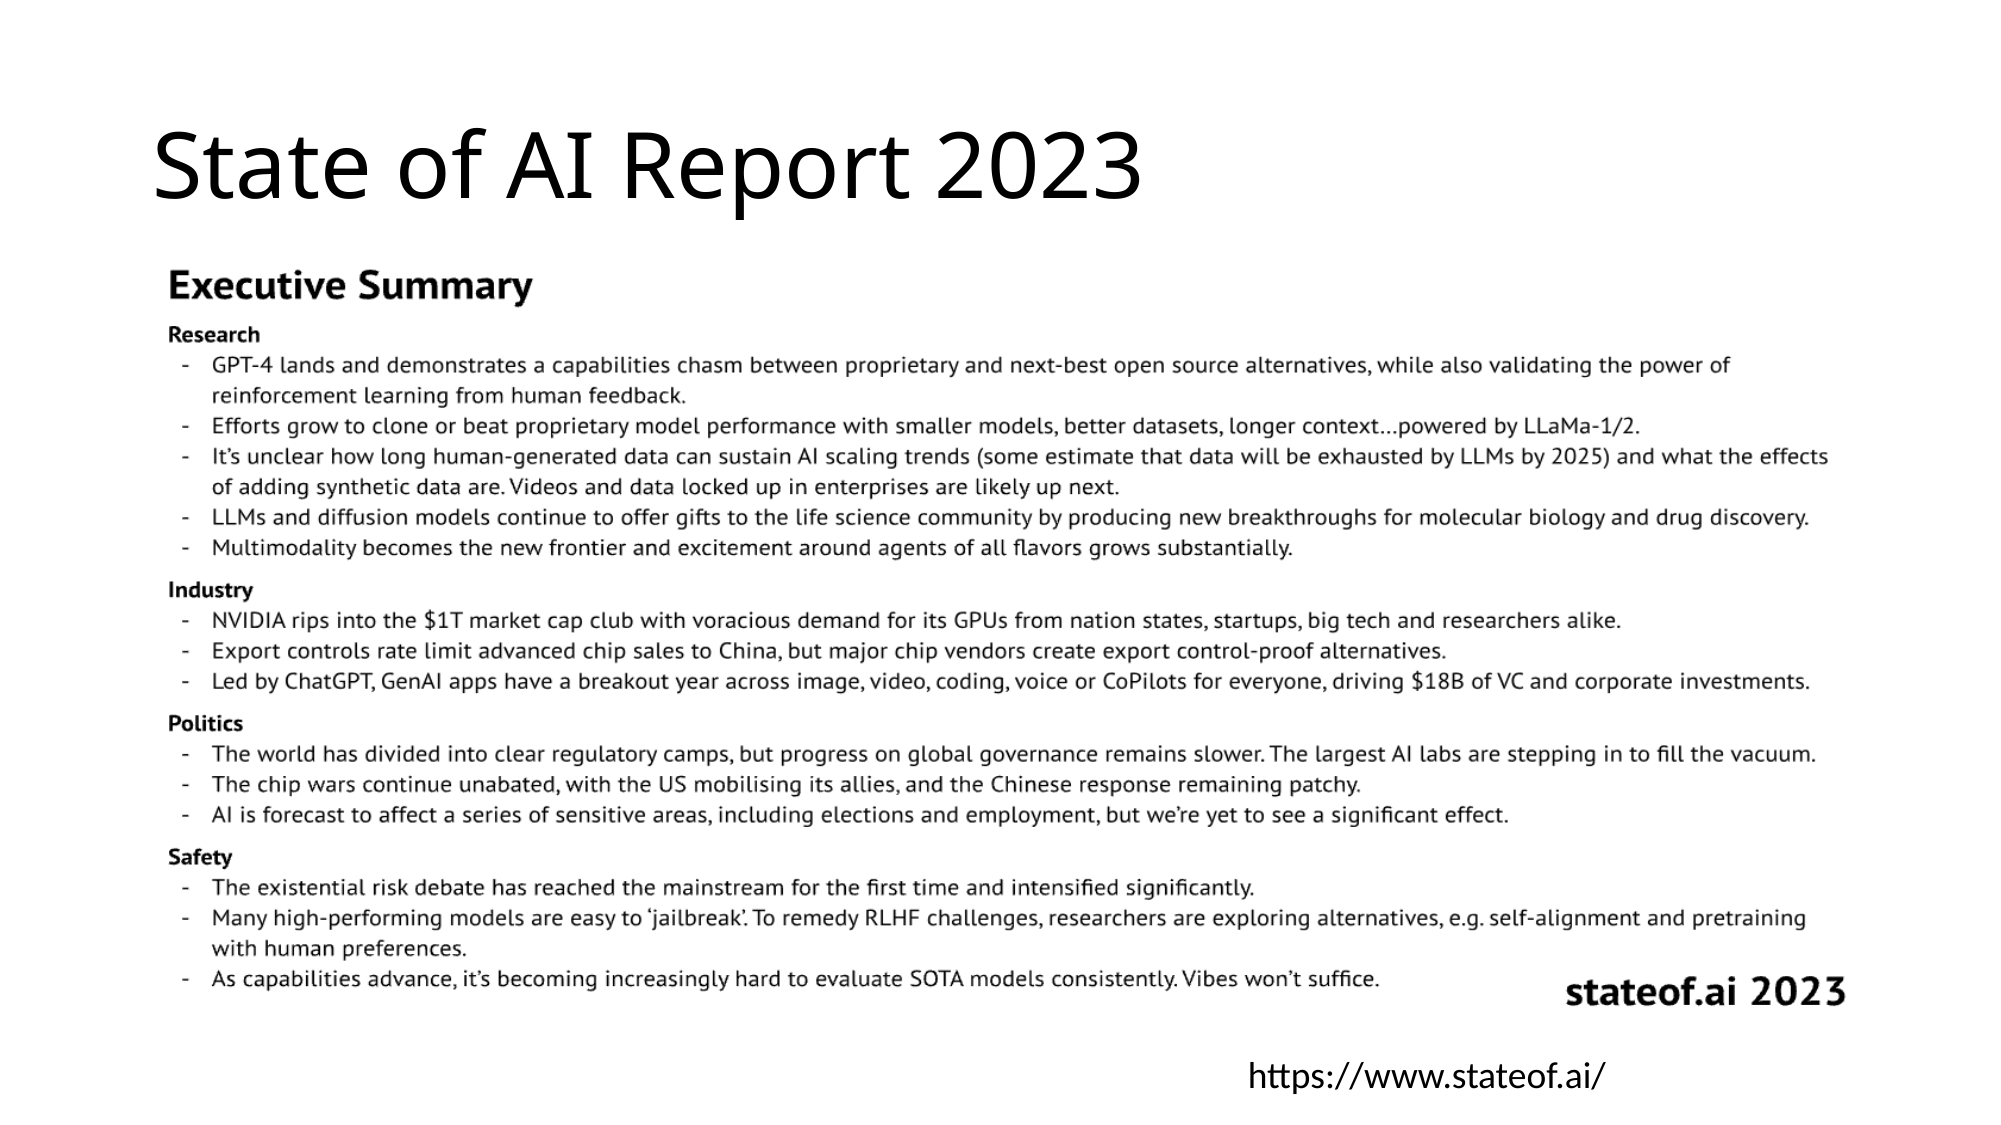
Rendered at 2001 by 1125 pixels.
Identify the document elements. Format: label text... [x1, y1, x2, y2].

picture [151, 234, 1877, 1020]
title State of AI Report 2023 [137, 59, 1863, 278]
text_box https://www.stateof.ai/ [1232, 1043, 1652, 1104]
